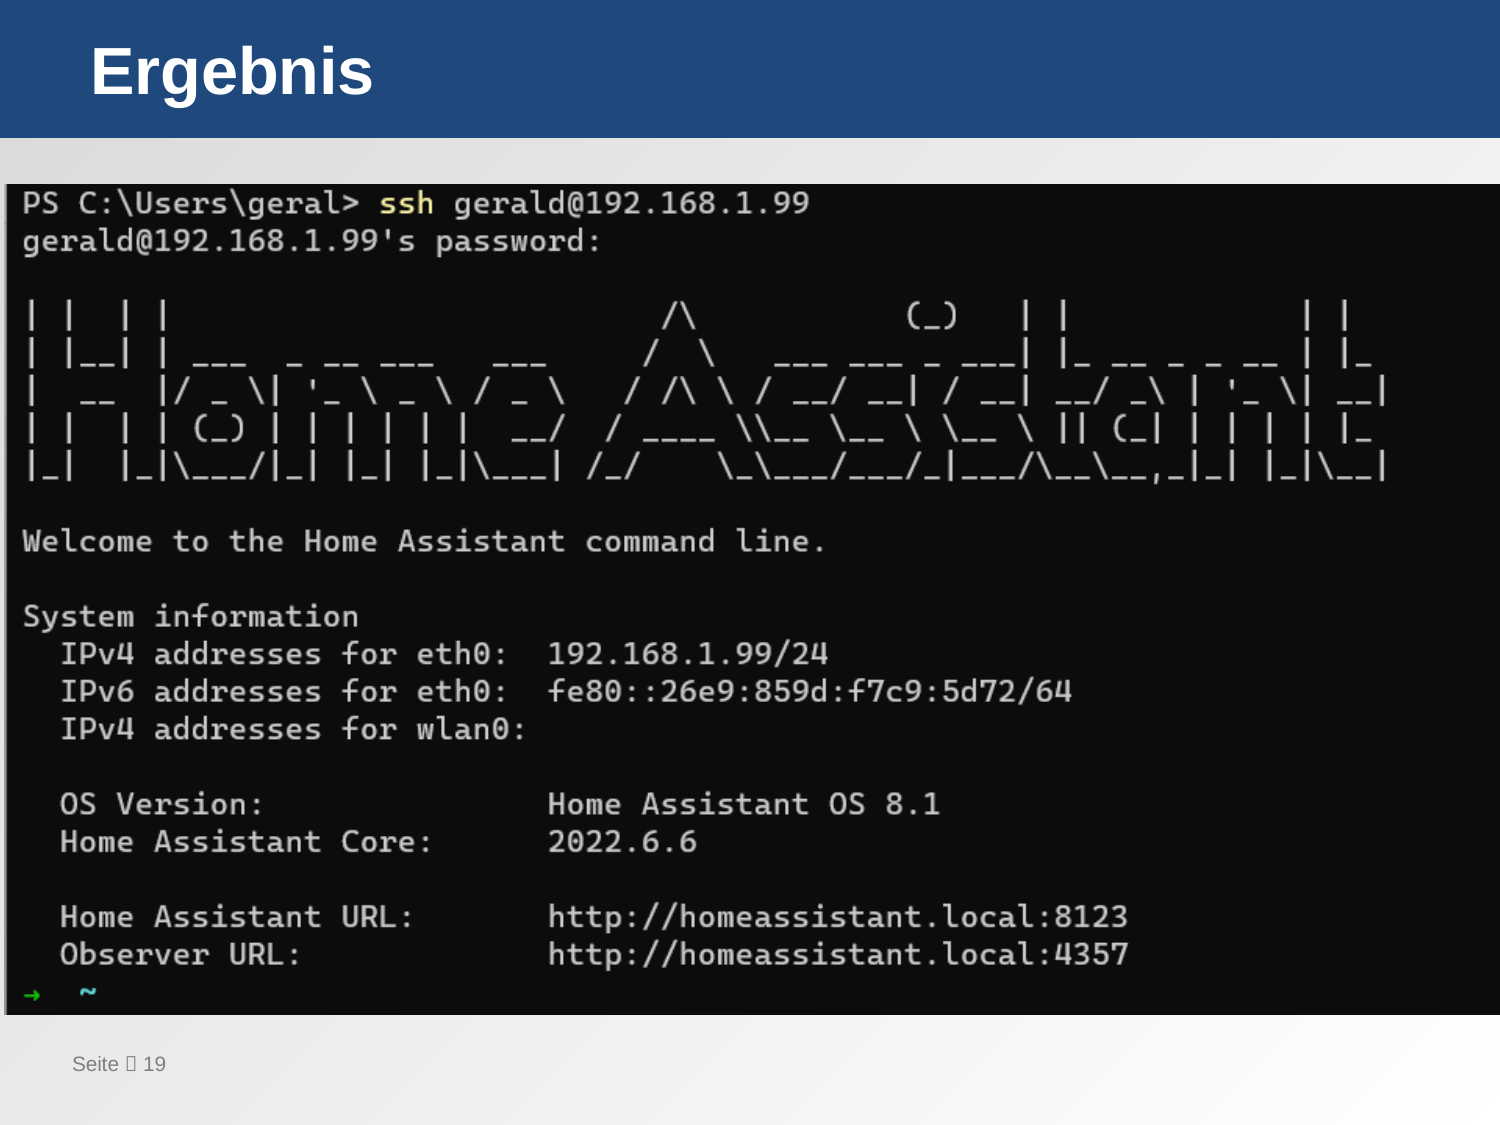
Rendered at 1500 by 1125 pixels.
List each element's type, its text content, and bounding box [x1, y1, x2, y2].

title Ergebnis [75, 20, 1425, 182]
picture [3, 184, 1500, 1015]
